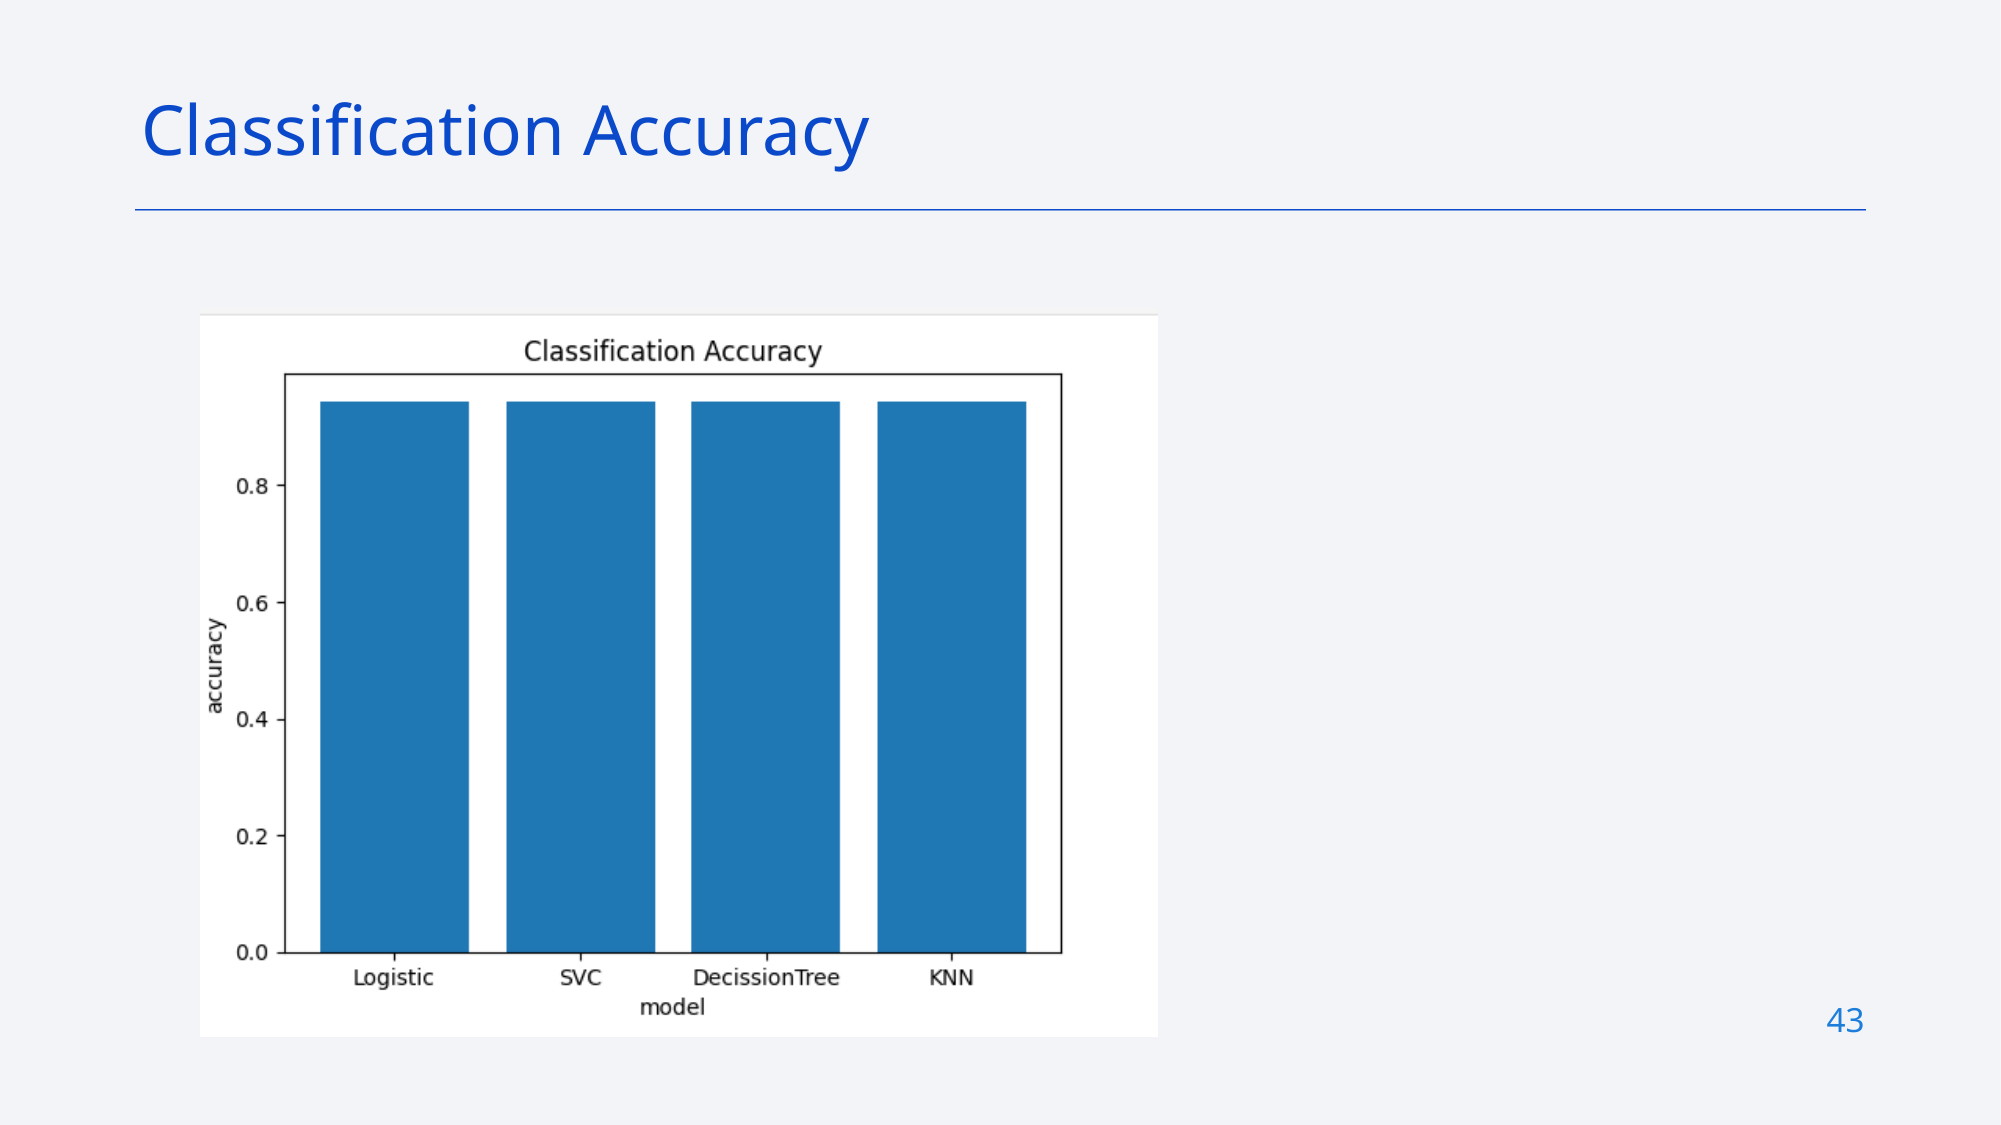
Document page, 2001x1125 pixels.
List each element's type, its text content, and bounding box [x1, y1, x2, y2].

slide_number 43 [1429, 988, 1880, 1055]
text_box Classification Accuracy [126, 88, 1852, 179]
picture [0, 0, 2001, 1125]
